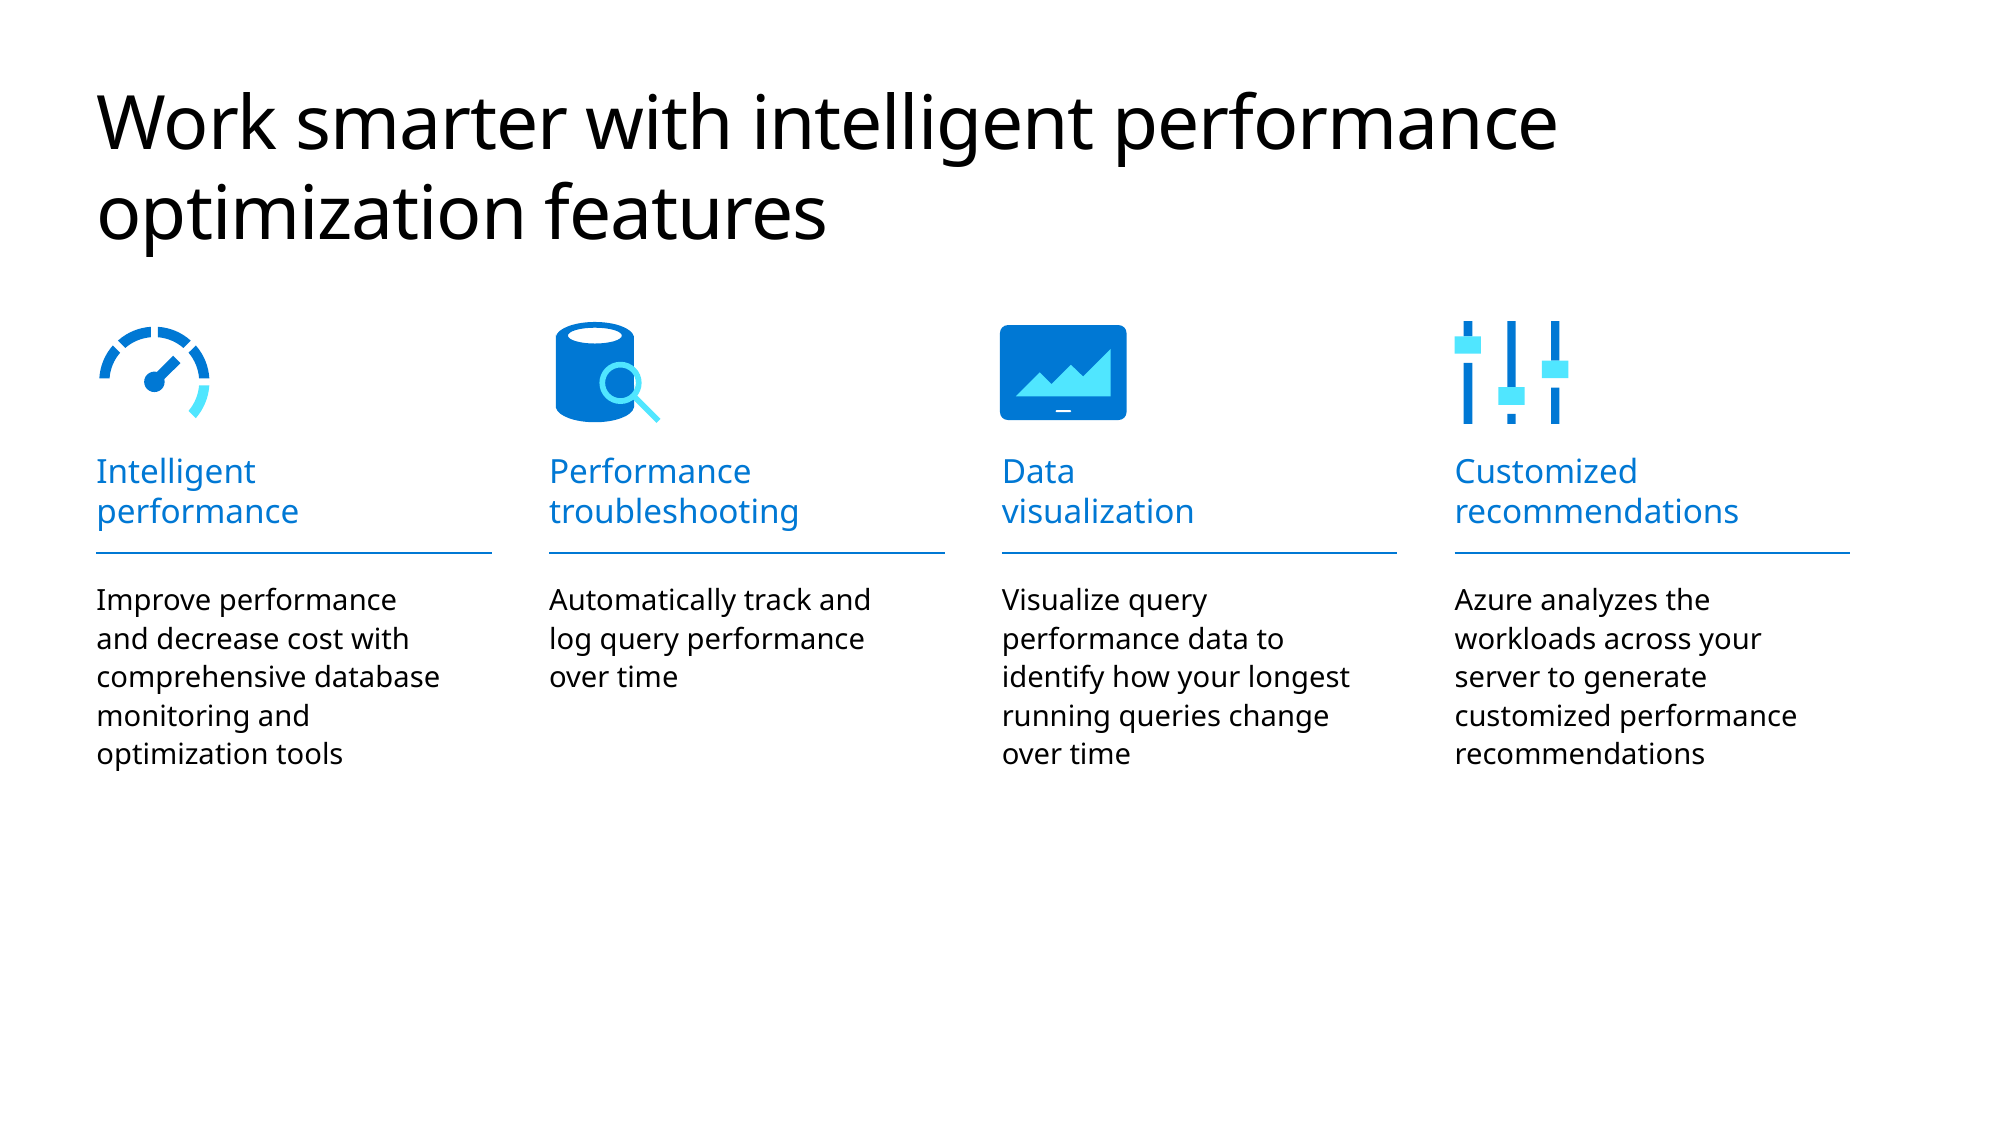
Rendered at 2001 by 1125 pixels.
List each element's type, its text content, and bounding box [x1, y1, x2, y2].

text_box Visualize query performance data to identify how your longest running queries change over time [1001, 578, 1386, 771]
text_box Performance troubleshooting [549, 449, 910, 530]
text_box Data visualization [1001, 449, 1302, 530]
text_box Azure analyzes the workloads across your server to generate customized performance recommendations [1454, 578, 1851, 771]
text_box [99, 326, 210, 419]
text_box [555, 321, 661, 424]
text_box Improve performance and decrease cost with comprehensive database monitoring and optimization tools [96, 578, 457, 771]
title Work smarter with intelligent performance optimization features [96, 75, 1904, 257]
text_box Automatically track and log query performance over time [549, 578, 910, 694]
text_box Customized recommendations [1454, 449, 1774, 530]
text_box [1454, 320, 1569, 425]
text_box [999, 324, 1127, 421]
text_box Intelligent performance [96, 449, 457, 530]
